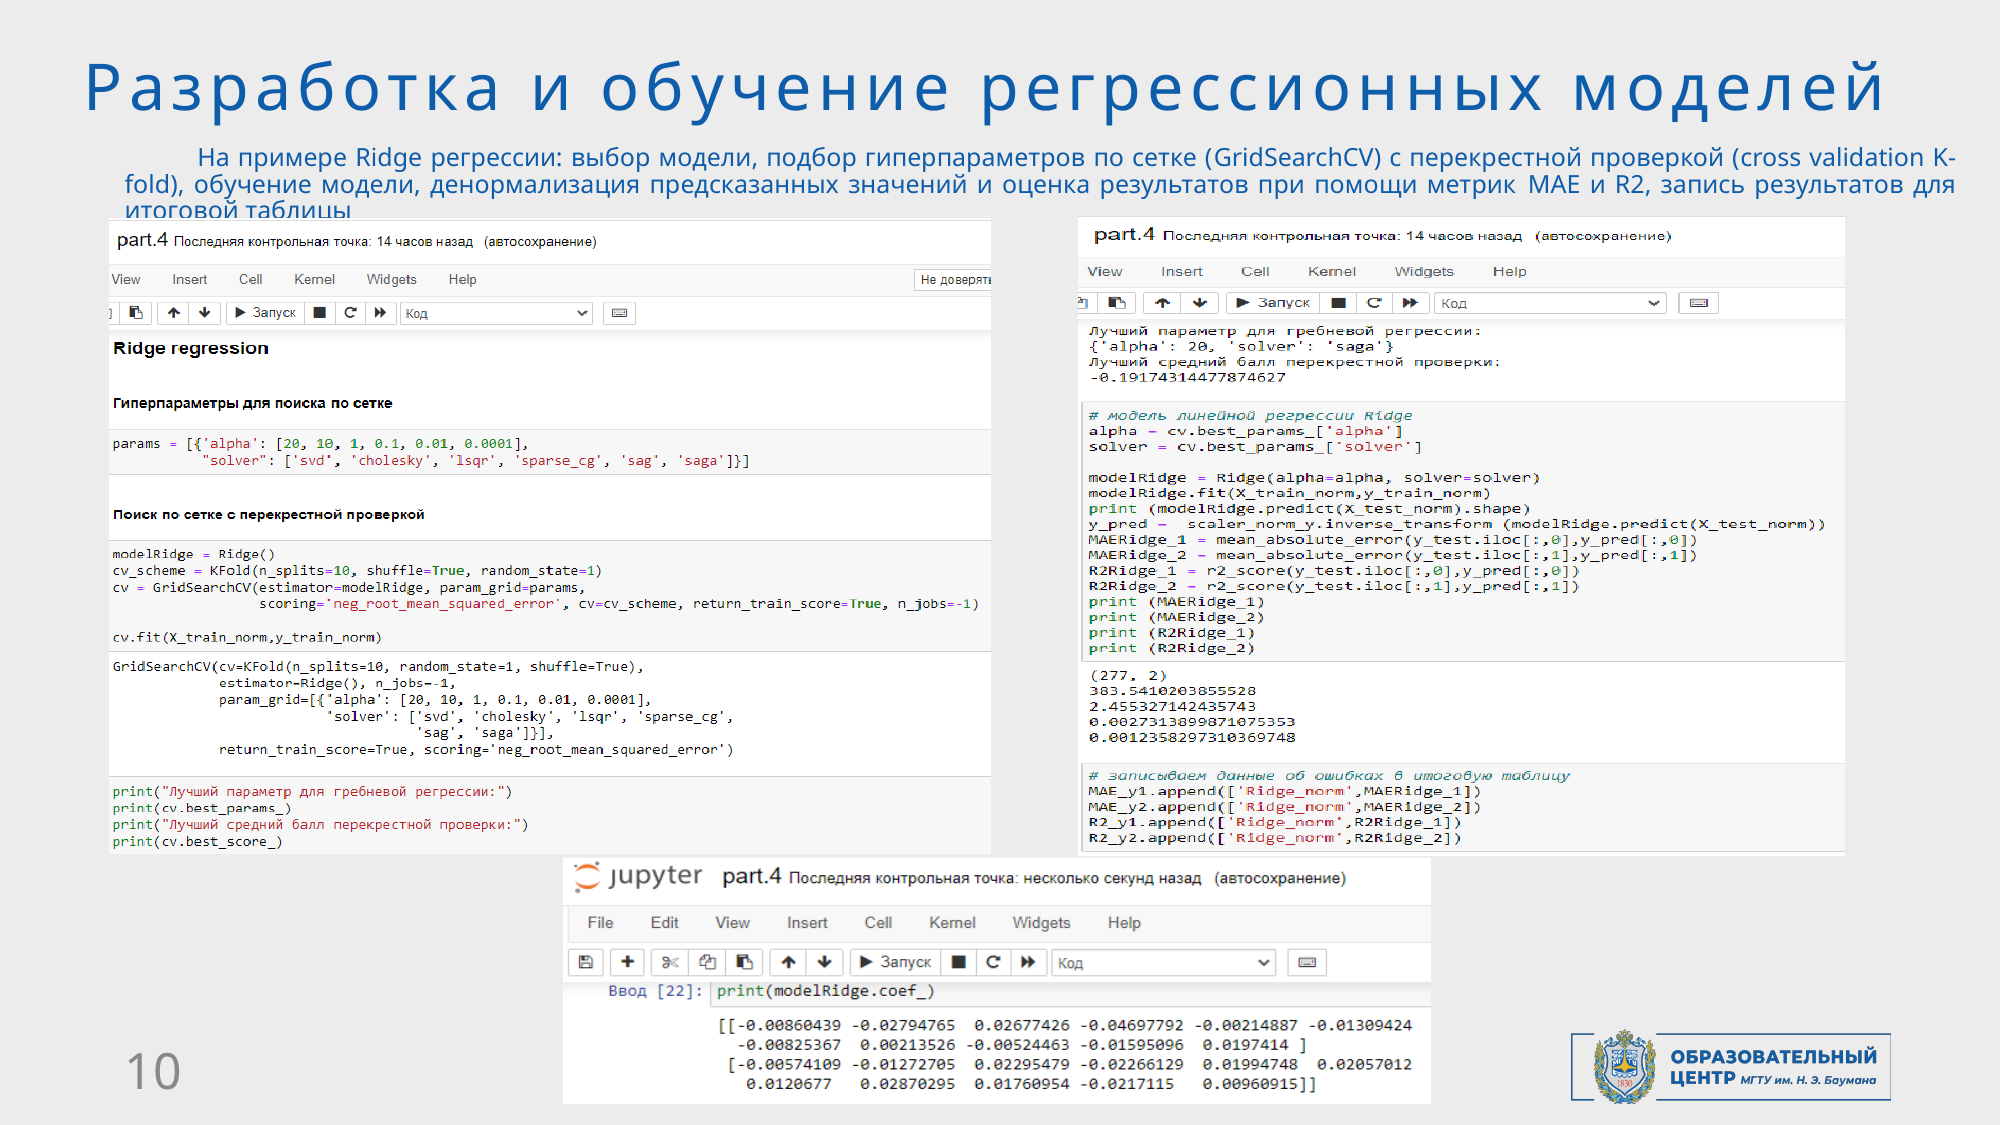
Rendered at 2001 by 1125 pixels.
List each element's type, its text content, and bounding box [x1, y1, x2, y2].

picture [1078, 216, 1846, 857]
slide_number 10 [109, 1043, 248, 1104]
title Разработка и обучение регрессионных моделей [66, 21, 1929, 158]
list На примере Ridge регрессии: выбор модели, подбор гиперпараметров по сетке (GridSearchCV) с перекрестной проверкой (cross validation K-fold), обучение модели, денормализация предсказанных значений и оценка результатов при помощи метрик MAE и R2, запись результатов для итоговой таблицы [109, 137, 1972, 1014]
picture [563, 858, 1431, 1104]
picture [1571, 1029, 1891, 1104]
picture [109, 218, 992, 855]
